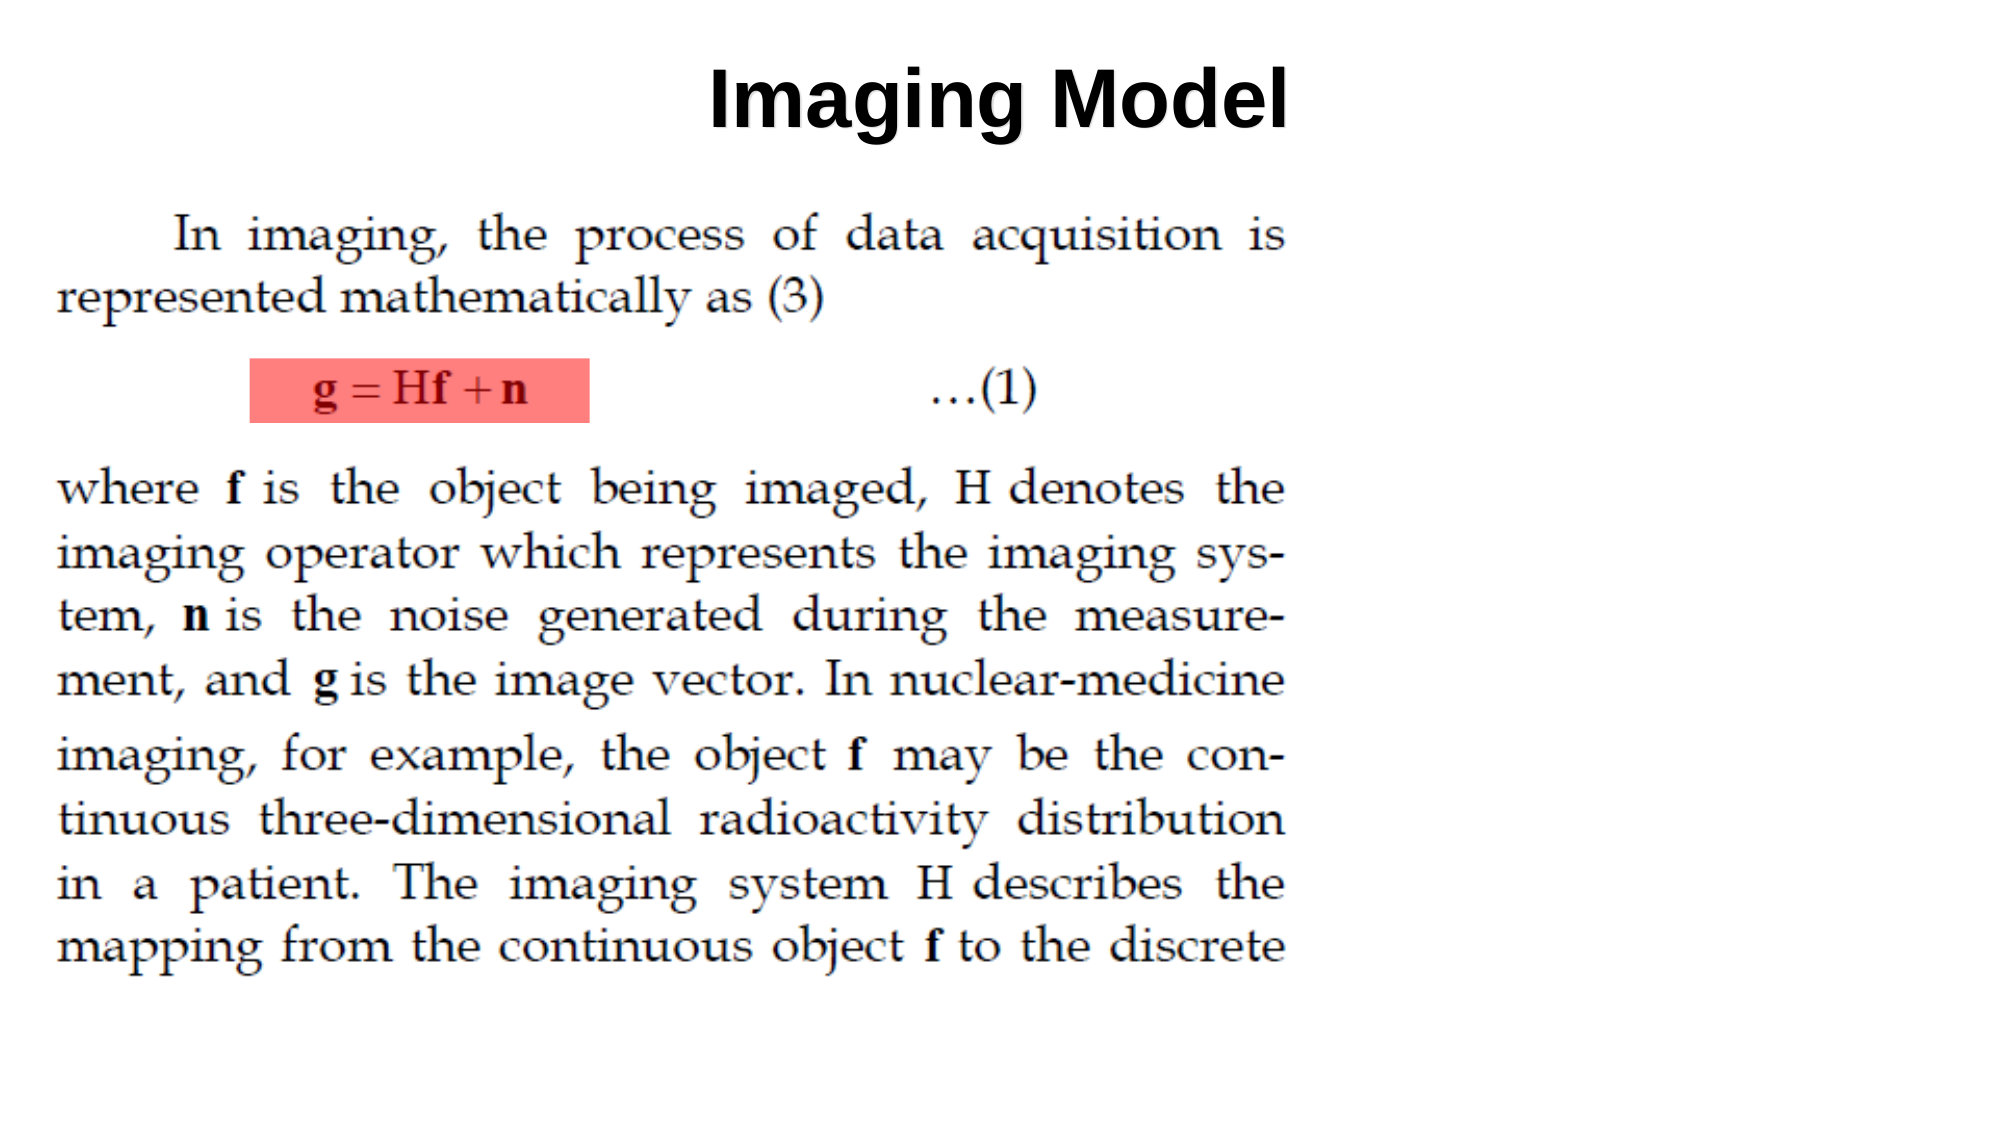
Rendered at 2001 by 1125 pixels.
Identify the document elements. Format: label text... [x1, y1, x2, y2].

title Imaging Model [33, 24, 1967, 163]
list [32, 192, 1313, 994]
